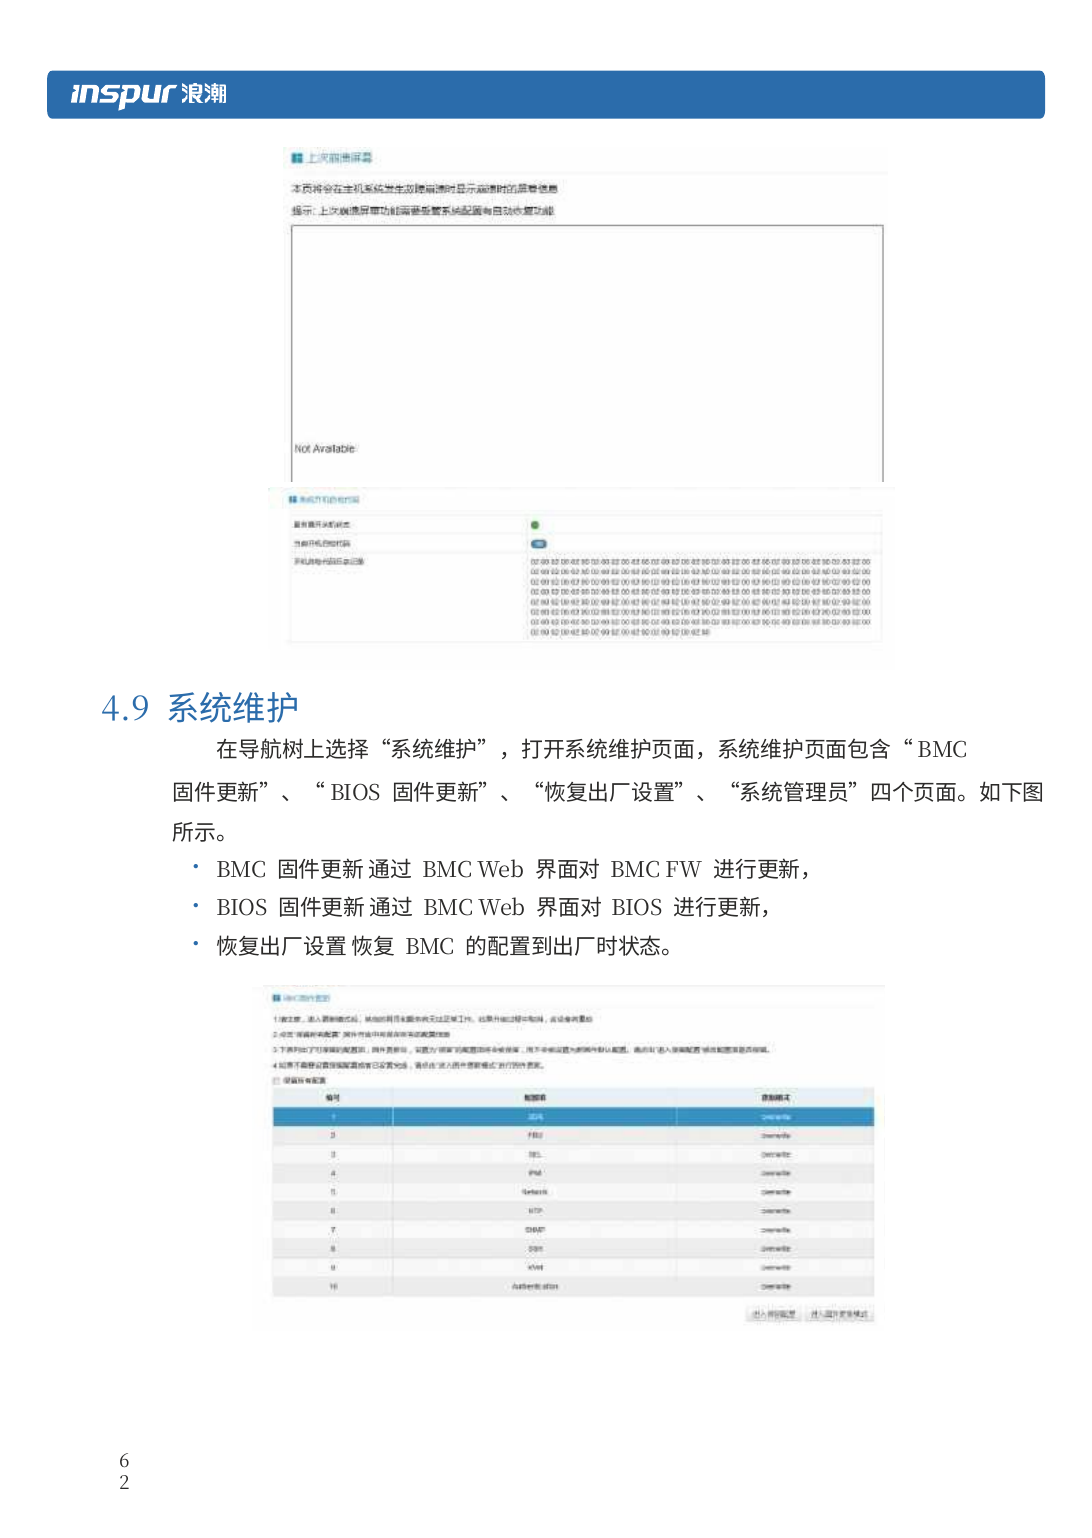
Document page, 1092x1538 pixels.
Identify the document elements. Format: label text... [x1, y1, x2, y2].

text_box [268, 147, 895, 671]
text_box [46, 70, 1046, 119]
text_box 4.9 系统维护 在导航树上选择“系统维护”，打开系统维护页面，系统维护页面包含“BMC 固件更新”、“BIOS 固件更新”、“恢复出厂设置”、“系统管理员”四个页面。如下图所示。 BMC 固件更新 通过 BMC Web 界面对 BMC FW 进行更新， BIOS 固件更新 通过 BMC Web 界面对 BIOS 进行更新， 恢复出厂设置 恢复 BMC 的配置到出厂时状态。 [99, 671, 1046, 959]
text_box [252, 985, 886, 1332]
text_box 62 [117, 1446, 140, 1494]
